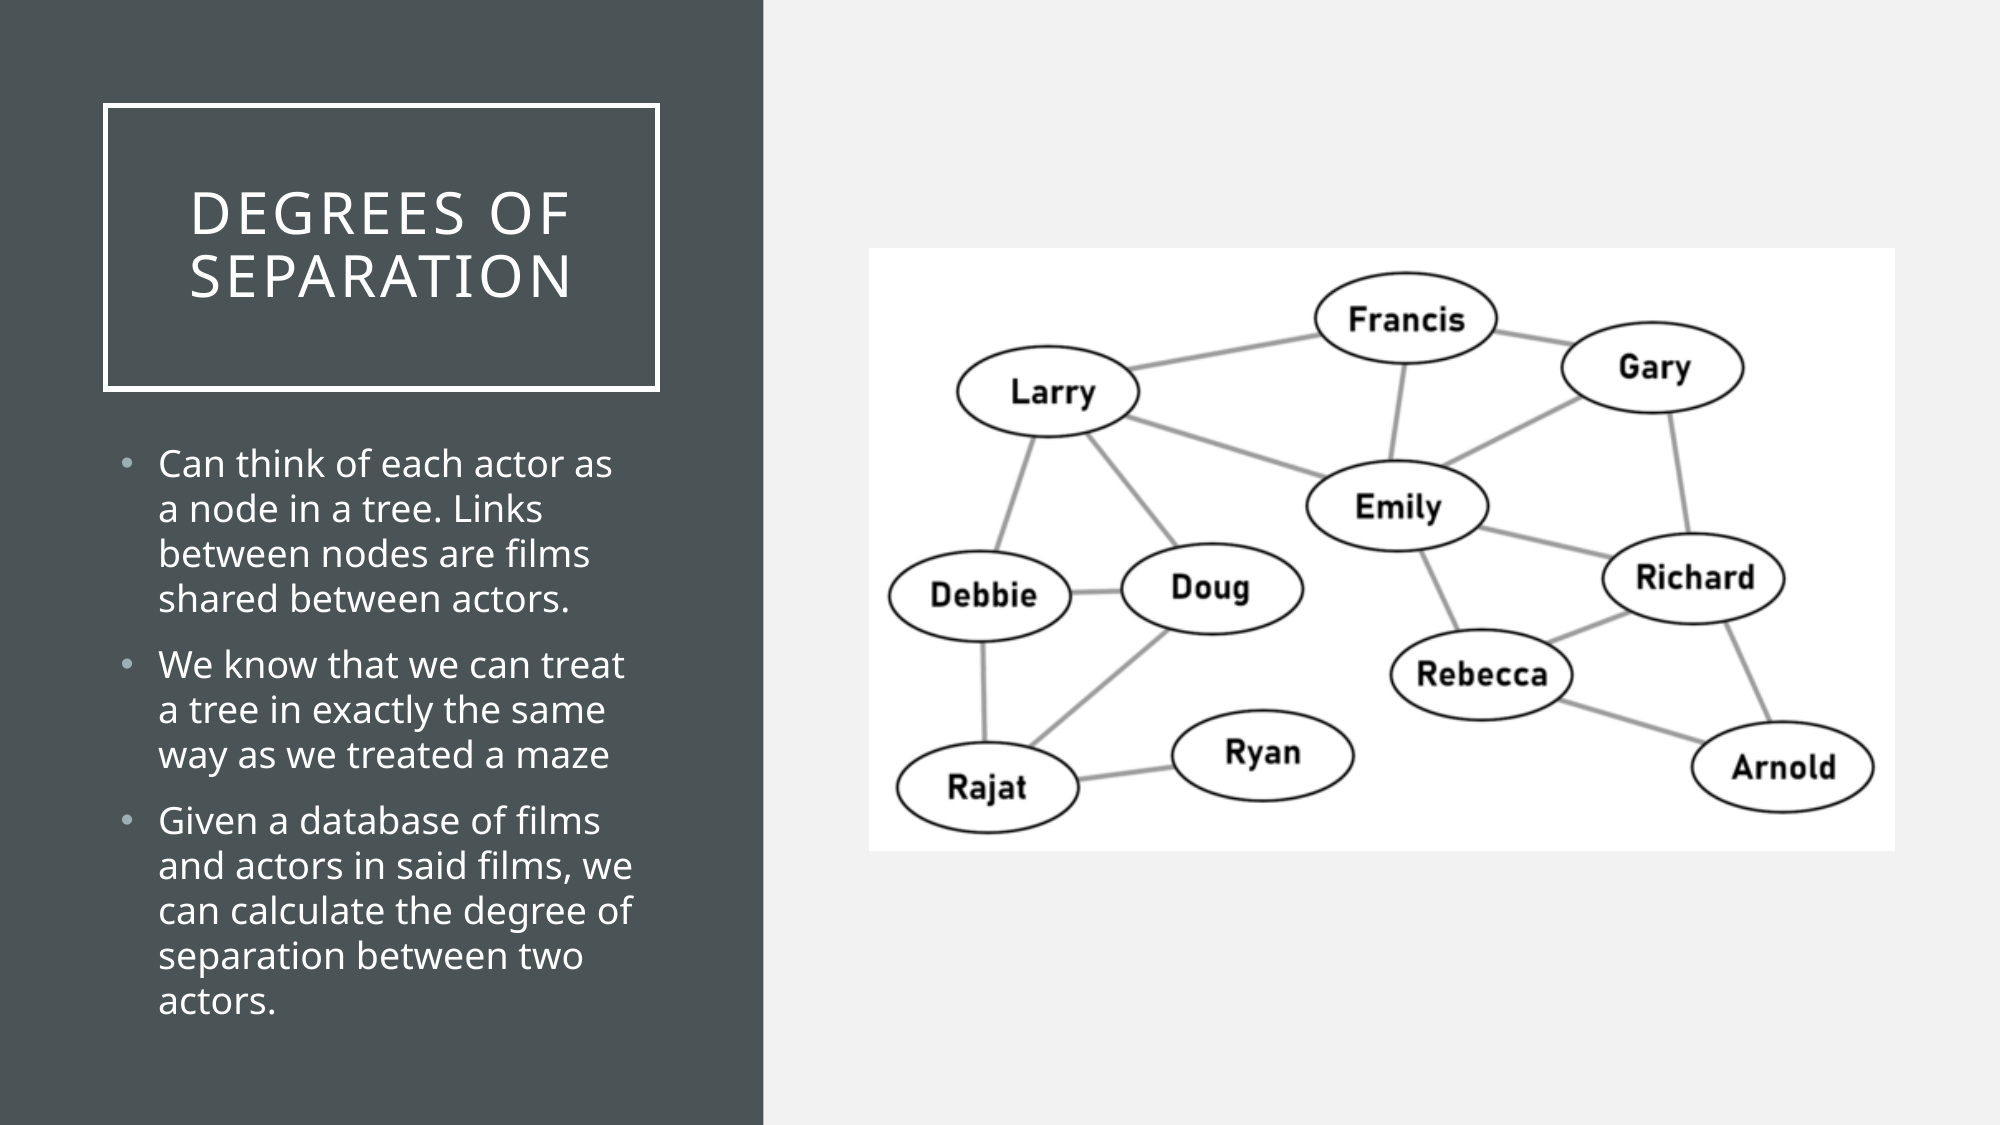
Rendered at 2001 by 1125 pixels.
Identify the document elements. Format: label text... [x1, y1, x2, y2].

text_box [0, 0, 764, 1125]
list Can think of each actor as a node in a tree. Links between nodes are films shared between actors. We know that we can treat a tree in exactly the same way as we treated a maze Given a database of films and actors in said films, we can calculate the degree of separation between two actors. [105, 432, 658, 1069]
text_box [764, 0, 2000, 1125]
title Degrees of Separation [103, 103, 660, 392]
picture [869, 248, 1895, 851]
